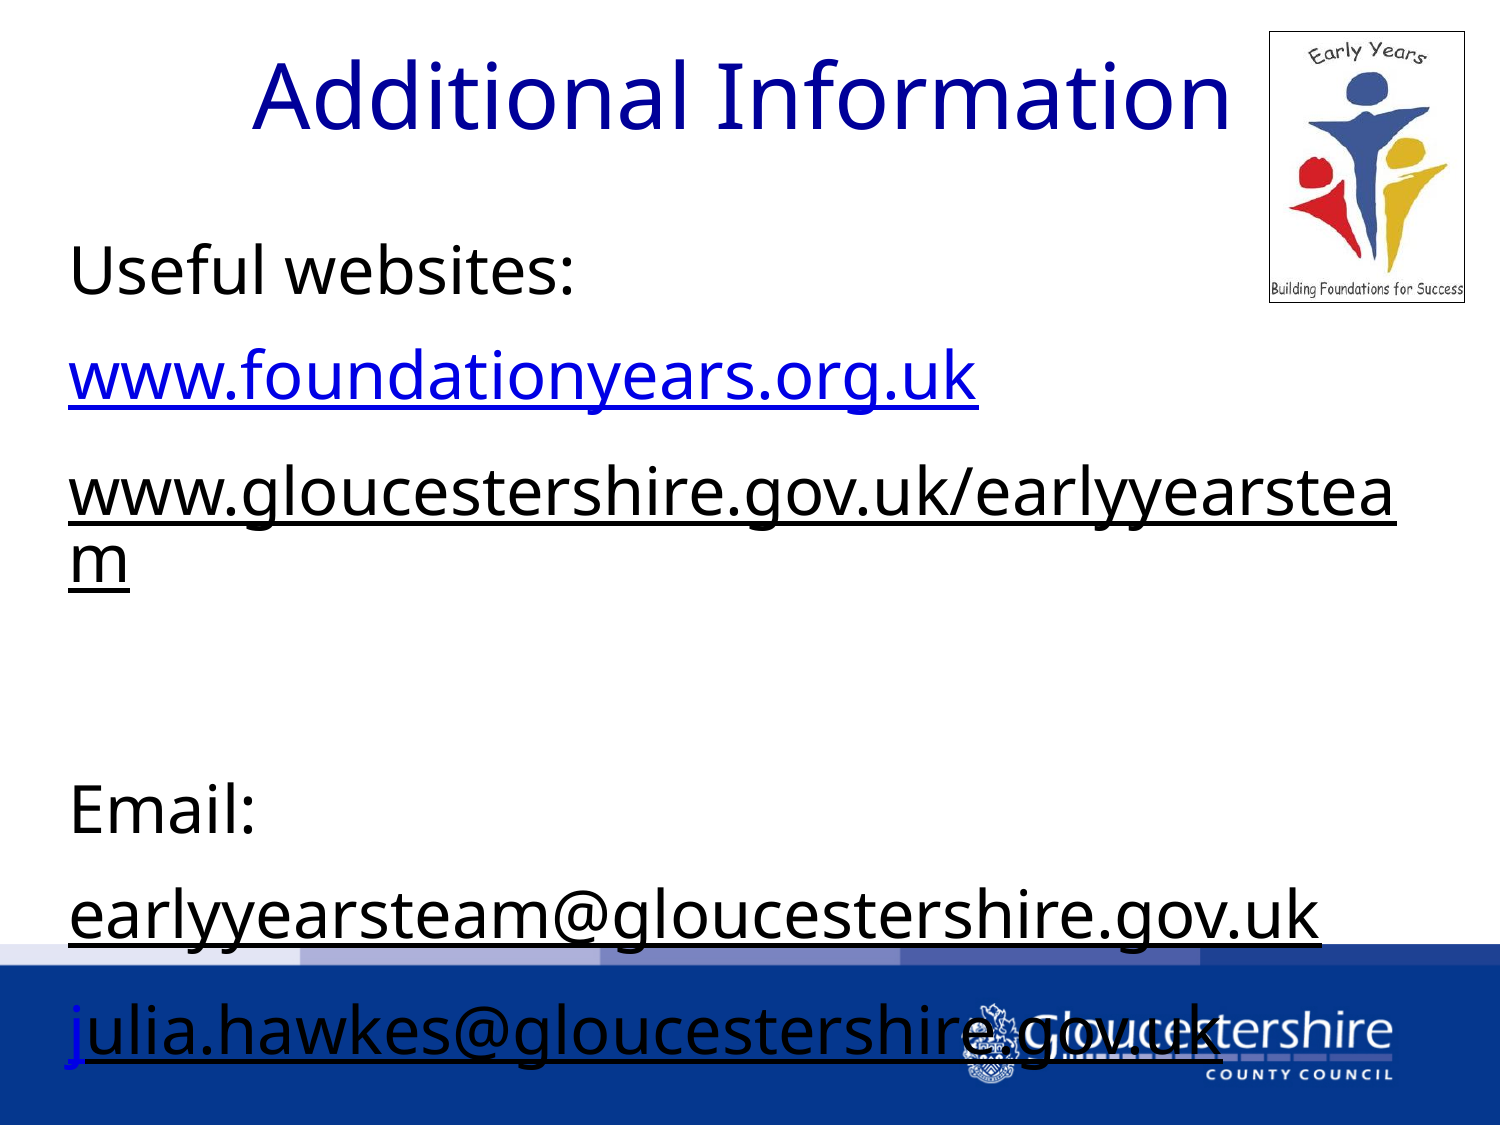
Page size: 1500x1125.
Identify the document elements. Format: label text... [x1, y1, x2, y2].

picture [0, 0, 1500, 1125]
subtitle Additional Information Useful websites: www.foundationyears.org.uk www.gloucestershire.gov.uk/earlyyearsteam Email: earlyyearsteam@gloucestershire.gov.uk julia.hawkes@gloucestershire.gov.uk [53, 375, 1436, 906]
subtitle Additional Information Useful websites: www.foundationyears.org.uk www.gloucestershire.gov.uk/earlyyearsteam Email: earlyyearsteam@gloucestershire.gov.uk julia.hawkes@gloucestershire.gov.uk [53, 30, 1270, 278]
text_box [41, 278, 1459, 375]
